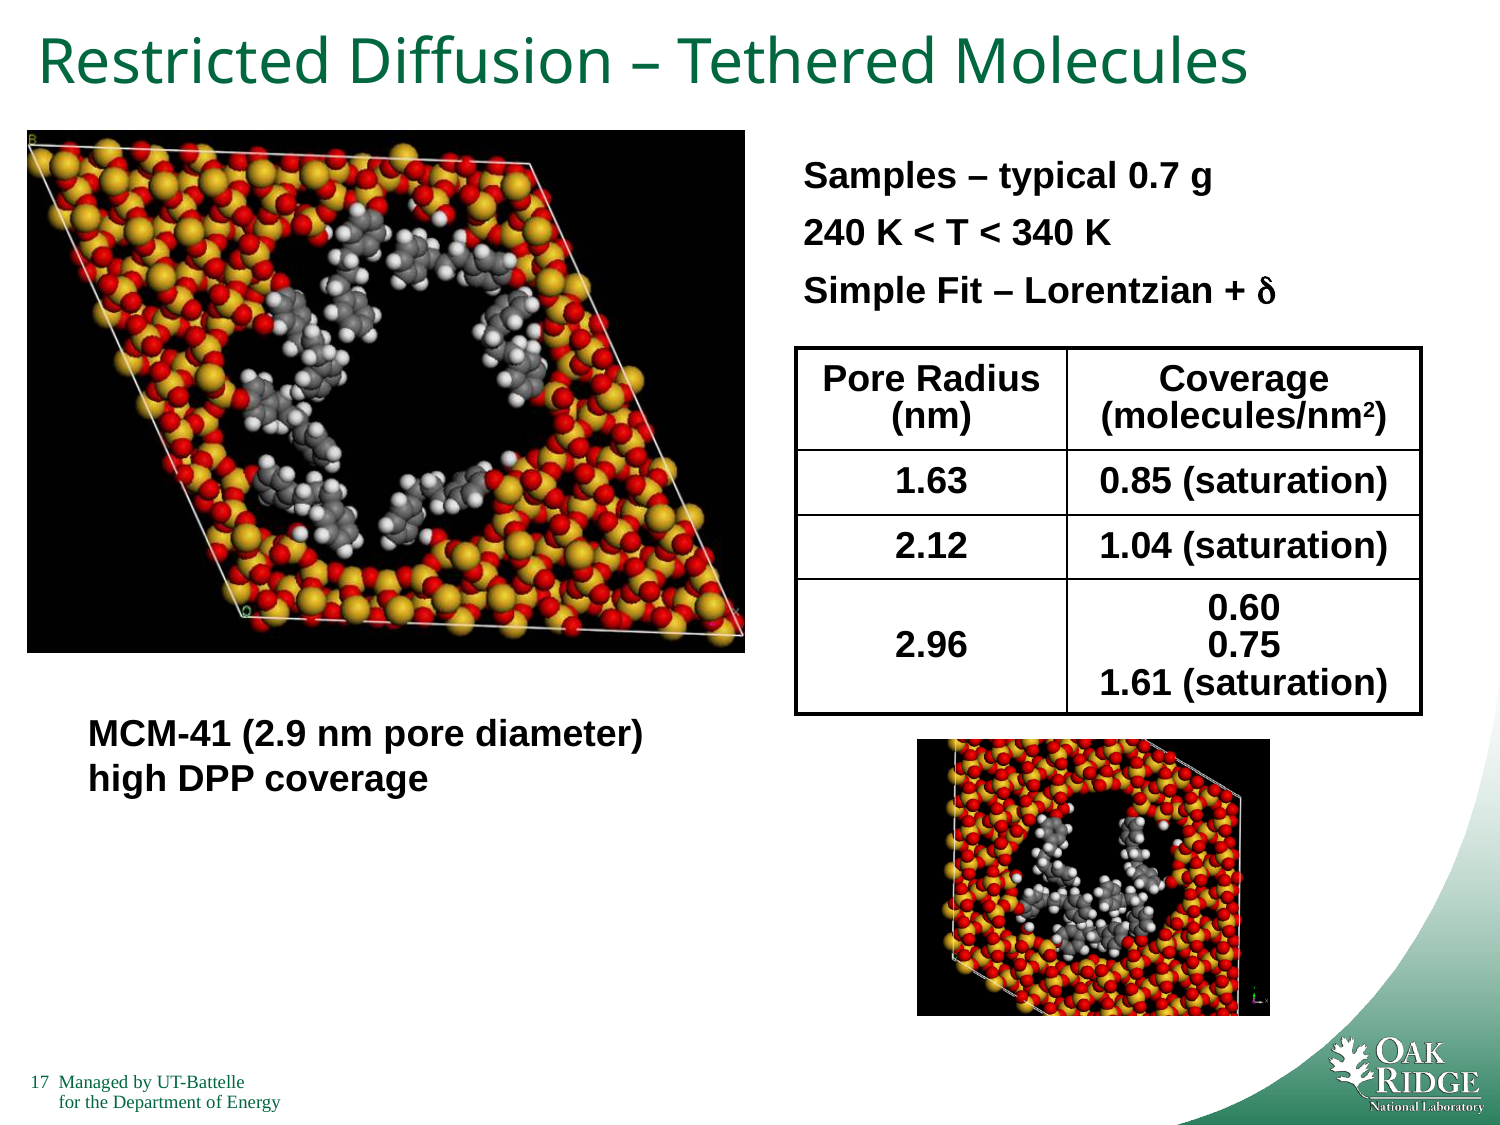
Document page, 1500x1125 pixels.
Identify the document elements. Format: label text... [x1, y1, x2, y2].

table_cell 2.12 [798, 516, 1066, 578]
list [916, 738, 1271, 1017]
table_cell 0.85 (saturation) [1068, 451, 1419, 514]
table_cell 1.63 [798, 451, 1066, 514]
picture [1318, 1027, 1495, 1119]
table_cell 2.96 [798, 580, 1066, 712]
table_cell 0.60 0.75 1.61 (saturation) [1068, 580, 1419, 712]
text_box Samples – typical 0.7 g 240 K < T < 340 K Simple Fit – Lorentzian + d [788, 143, 1439, 318]
table_header Coverage (molecules/nm2) [1068, 350, 1419, 449]
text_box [26, 129, 745, 807]
table_header Pore Radius (nm) [798, 350, 1066, 449]
title Restricted Diffusion – Tethered Molecules [21, 25, 1497, 105]
table_cell 1.04 (saturation) [1068, 516, 1419, 578]
